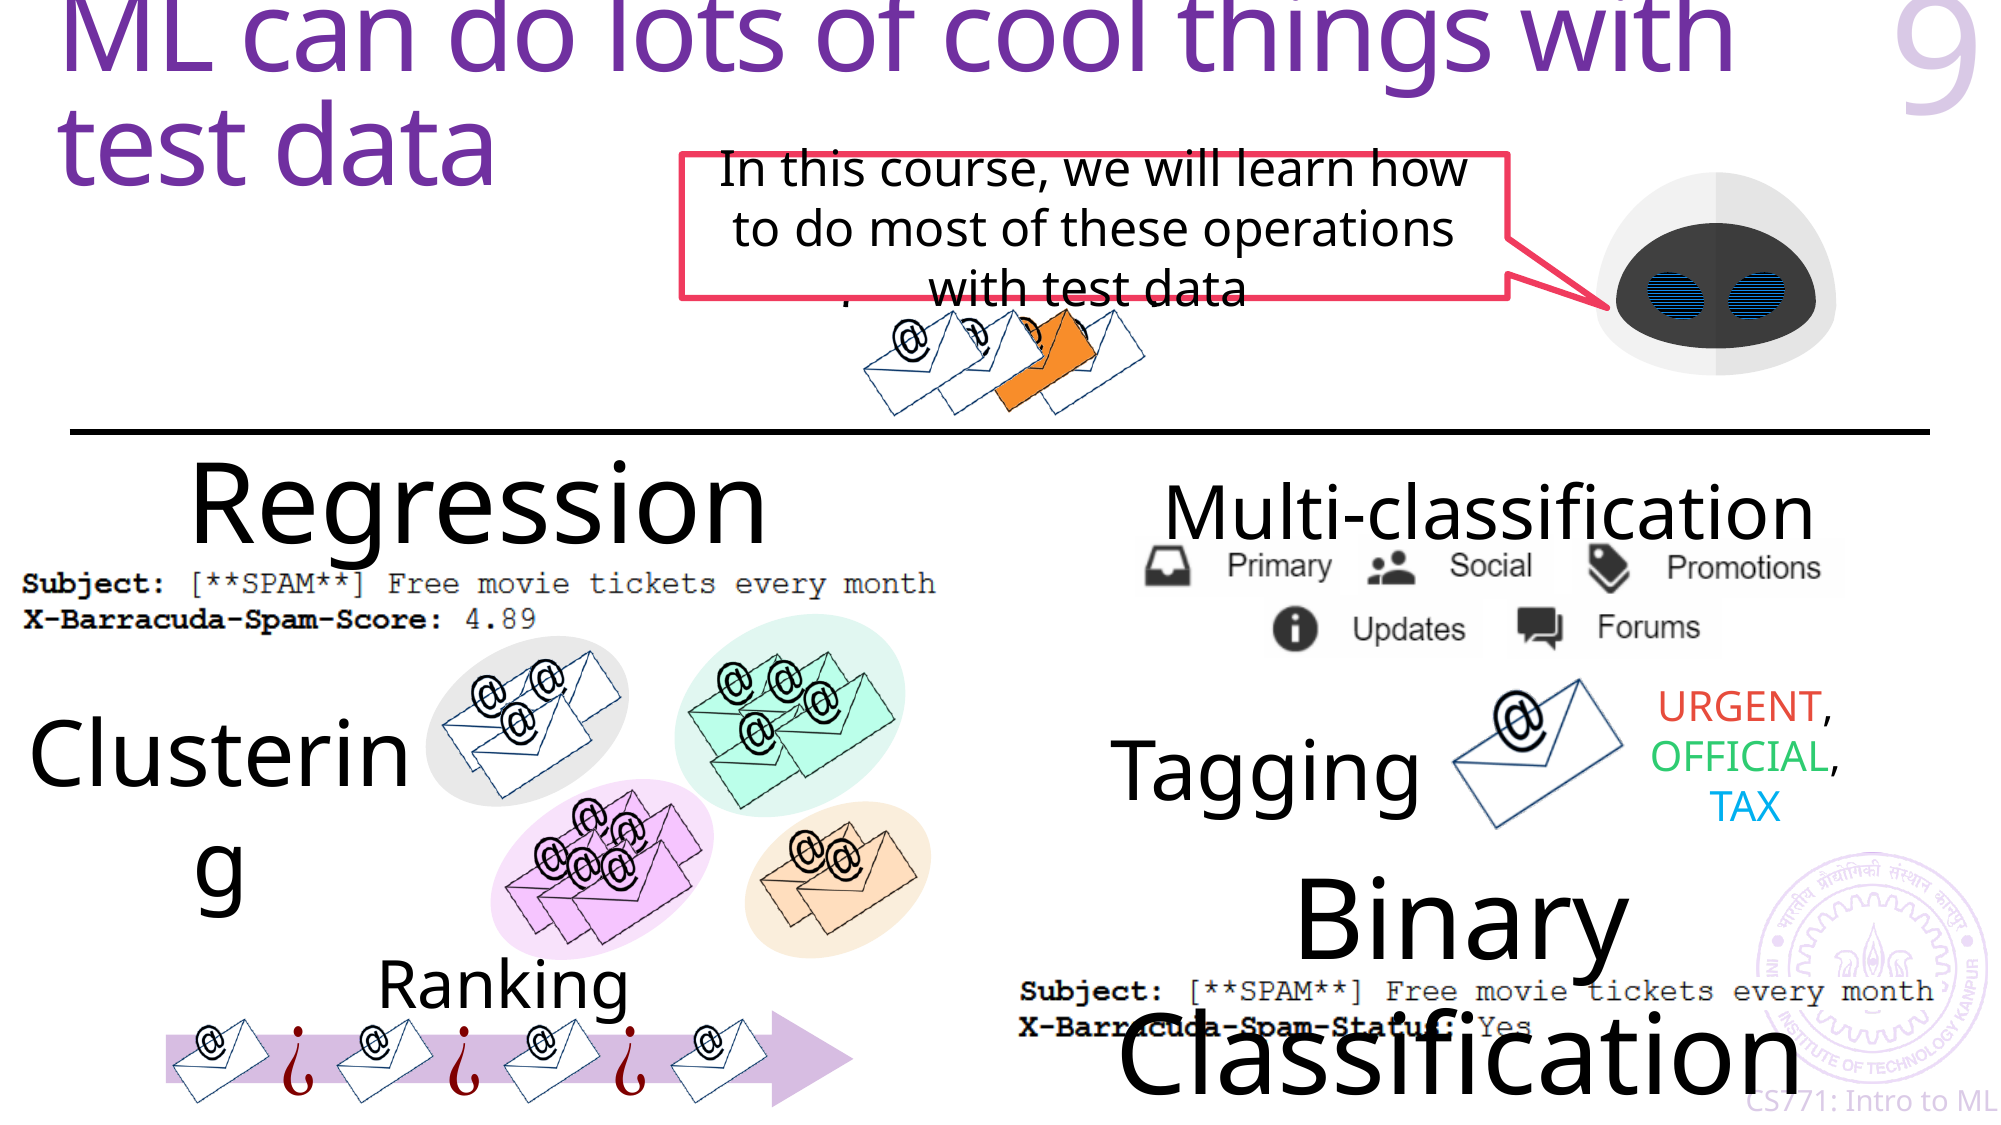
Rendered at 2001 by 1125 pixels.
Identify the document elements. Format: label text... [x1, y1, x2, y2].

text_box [815, 164, 1185, 431]
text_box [0, 621, 938, 966]
slide_number 9 [1520, 6, 2000, 183]
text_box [955, 839, 1967, 1045]
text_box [957, 433, 1185, 437]
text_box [26, 934, 981, 1120]
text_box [1595, 171, 1837, 376]
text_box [2, 423, 957, 641]
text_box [1013, 457, 1967, 659]
title ML can do lots of cool things with test data [41, 5, 1945, 183]
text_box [1040, 639, 1872, 859]
text_box In this course, we will learn how to do most of these operations with test data [680, 153, 1595, 305]
